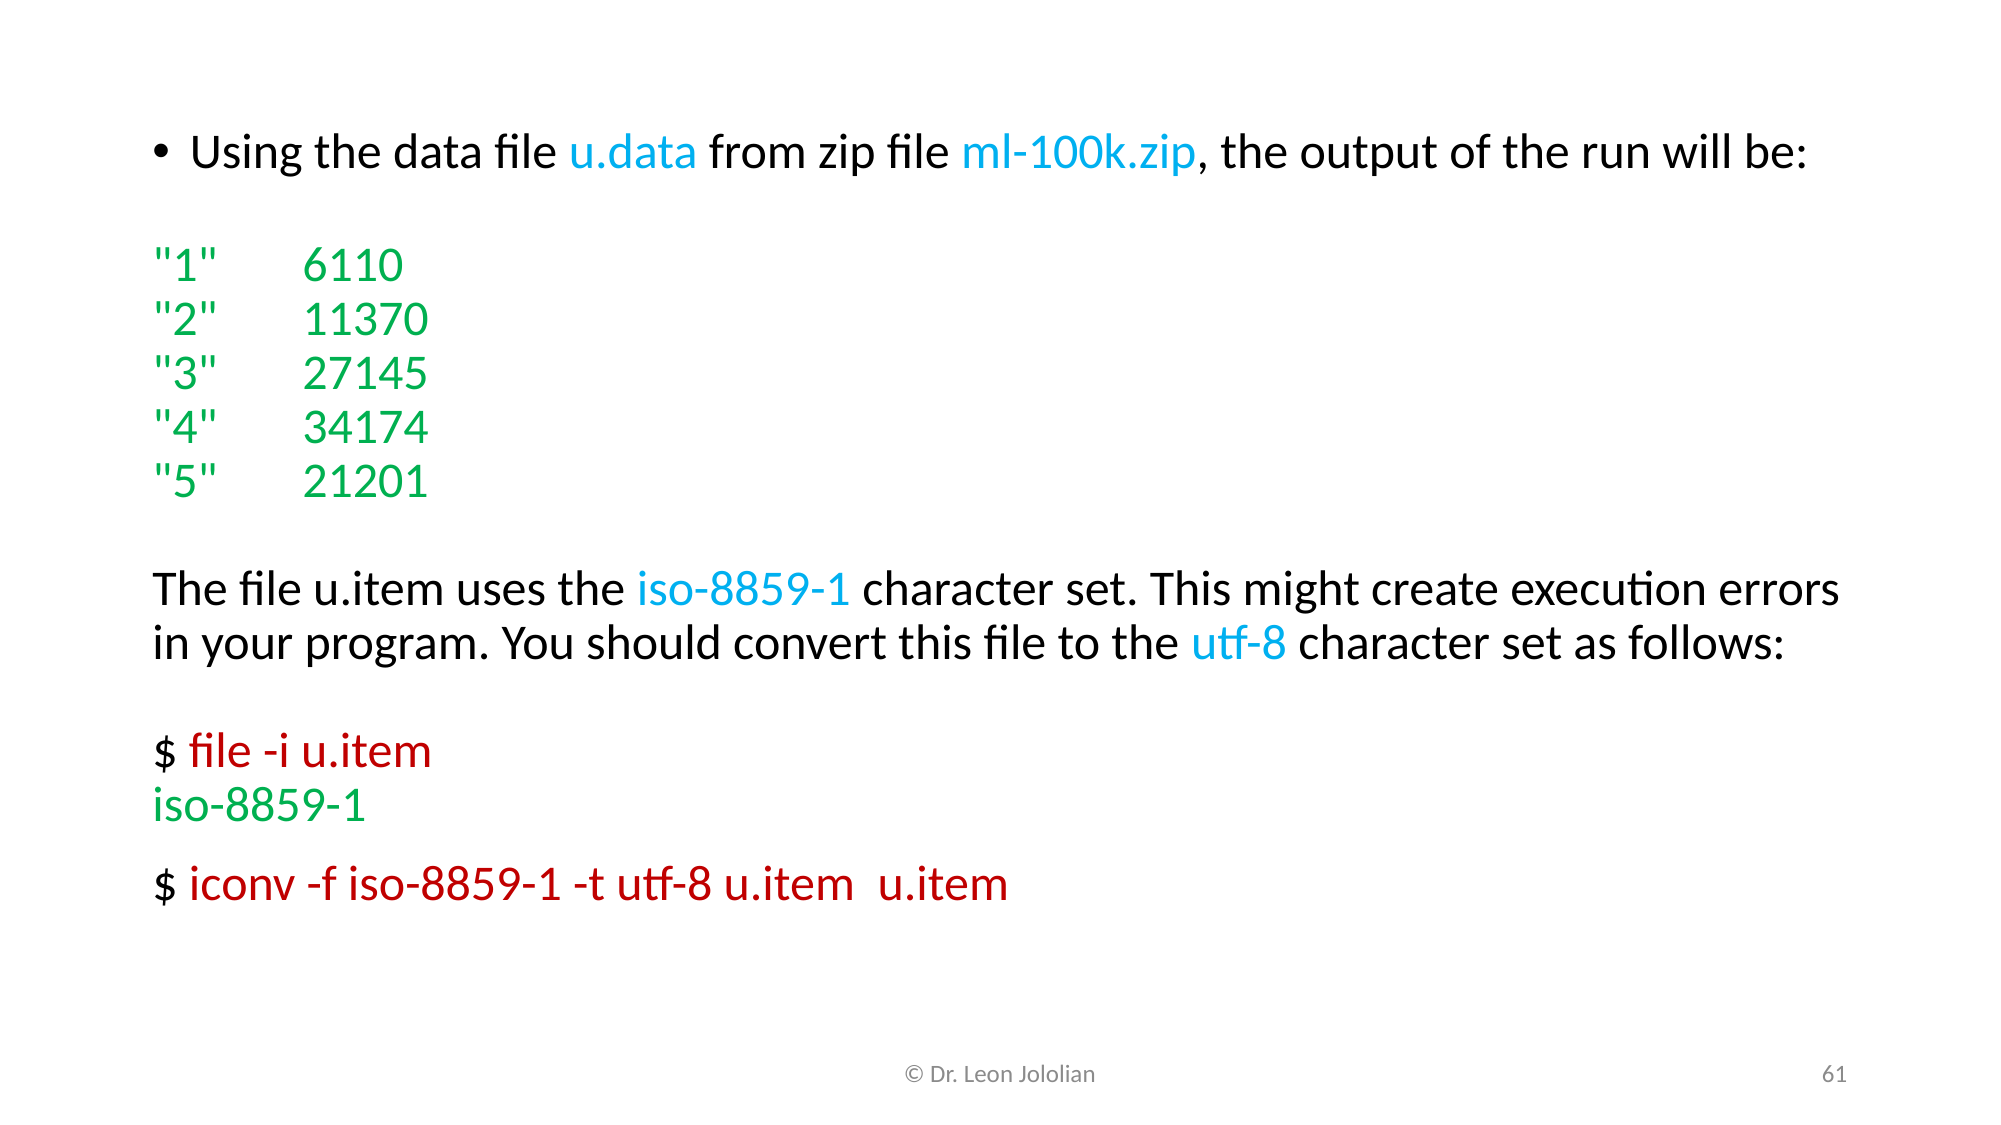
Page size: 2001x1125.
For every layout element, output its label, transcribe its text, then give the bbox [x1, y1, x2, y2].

footer © Dr. Leon Jololian [662, 1042, 1338, 1103]
list Using the data file u.data from zip file ml-100k.zip, the output of the run will be: "1" 6110 "2" 11370 "3" 27145 "4" 34174 "5" 21201 The file u.item uses the iso-8859-1 character set. This might create execution errors in your program. You should convert this file to the utf-8 character set as follows: $ file -i u.item iso-8859-1 $ iconv -f iso-8859-1 -t utf-8 u.item u.item [137, 118, 1863, 1014]
slide_number 61 [1412, 1042, 1863, 1103]
